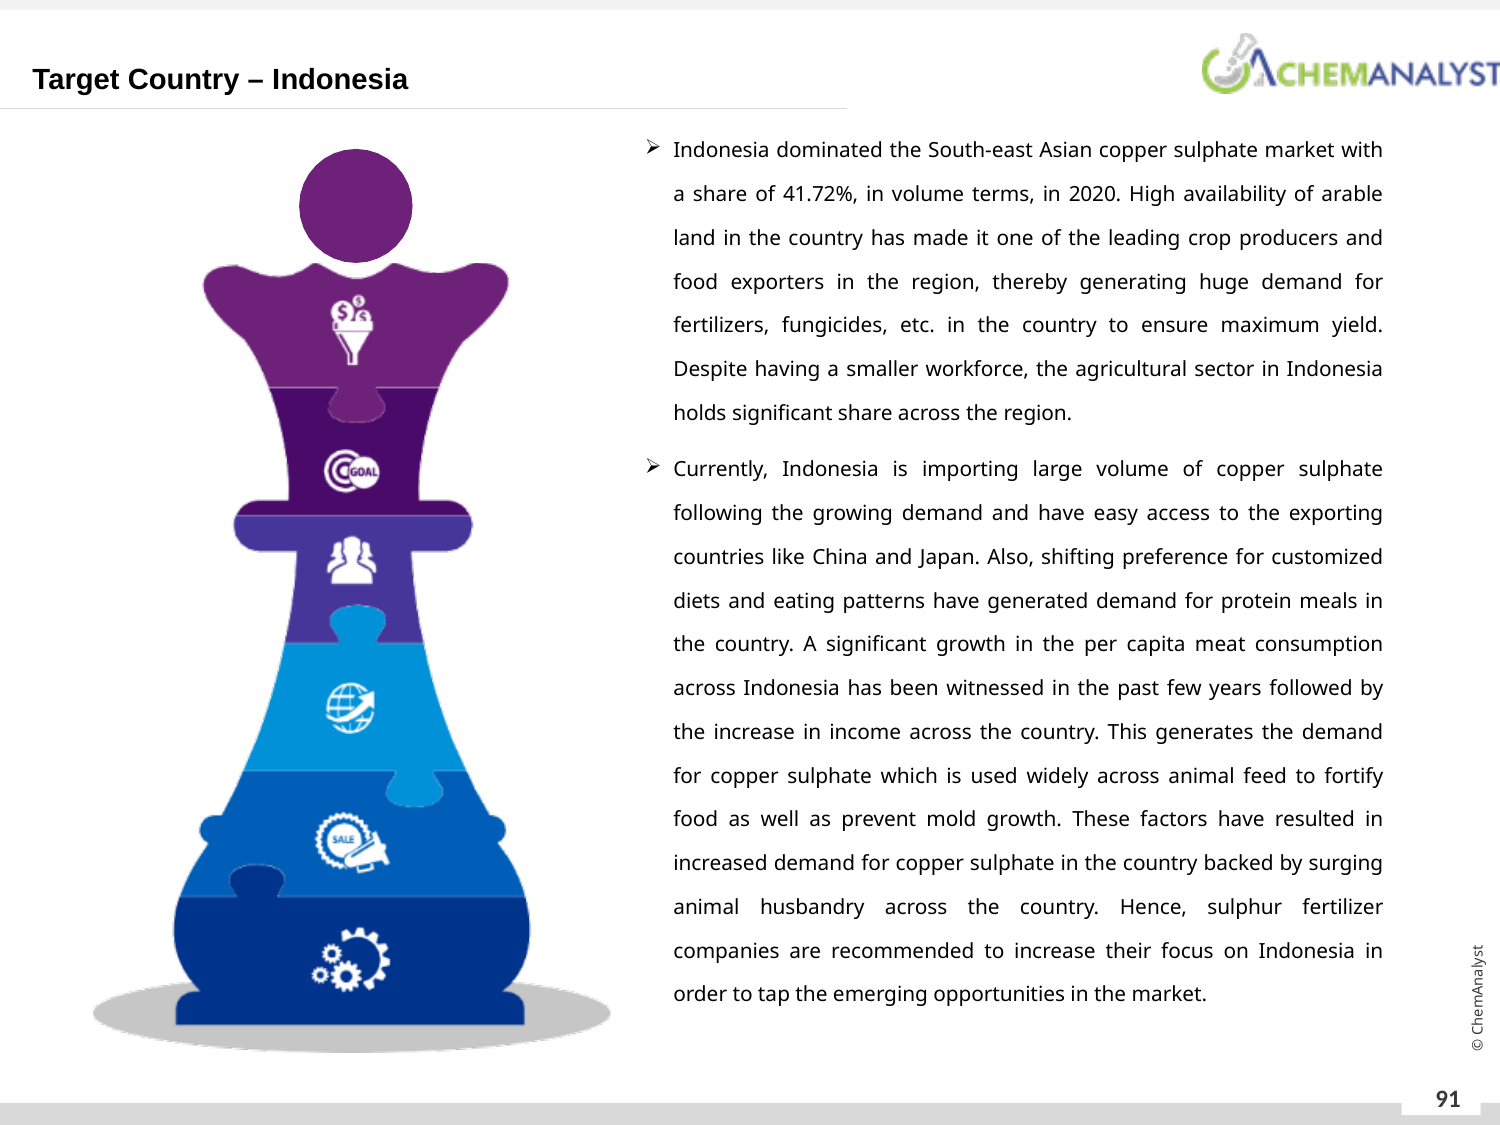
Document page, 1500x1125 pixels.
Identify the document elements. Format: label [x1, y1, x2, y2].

picture [1202, 33, 1500, 94]
text_box [0, 52, 1379, 103]
text_box [93, 148, 611, 1053]
text_box [630, 110, 1399, 1014]
